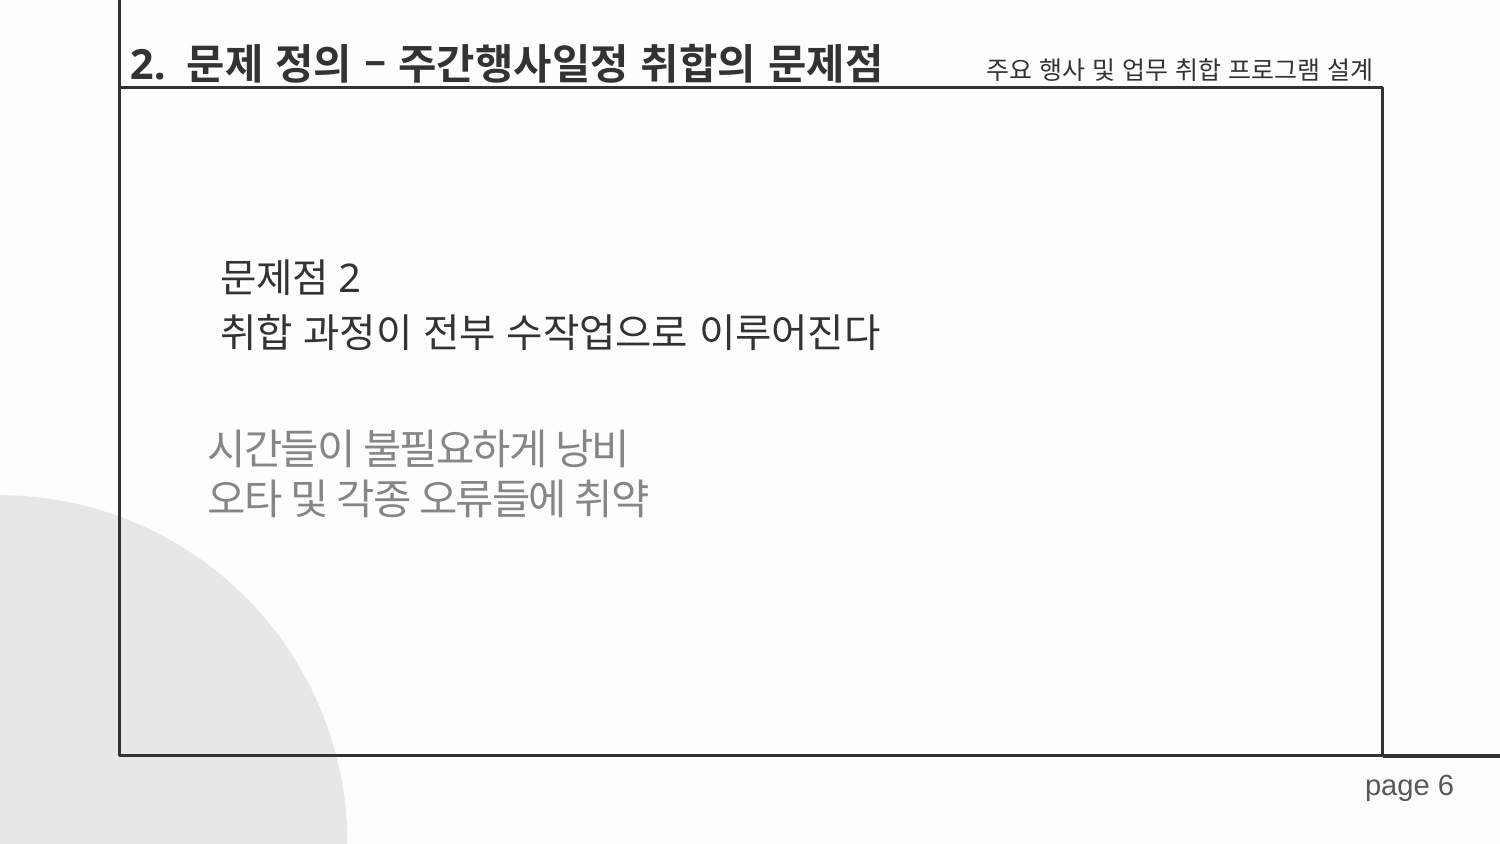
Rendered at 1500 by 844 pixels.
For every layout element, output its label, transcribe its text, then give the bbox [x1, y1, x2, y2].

text_box page 6 [1350, 758, 1470, 809]
title 2. 문제 정의 – 주간행사일정 취합의 문제점 [114, 15, 1051, 103]
text_box 시간들이 불필요하게 낭비 오타 및 각종 오류들에 취약 [193, 415, 1130, 530]
text_box 문제점2 취합 과정이 전부 수작업으로 이루어진다 [205, 238, 896, 363]
subtitle 주요 행사 및 업무 취합 프로그램 설계 [971, 35, 1399, 83]
